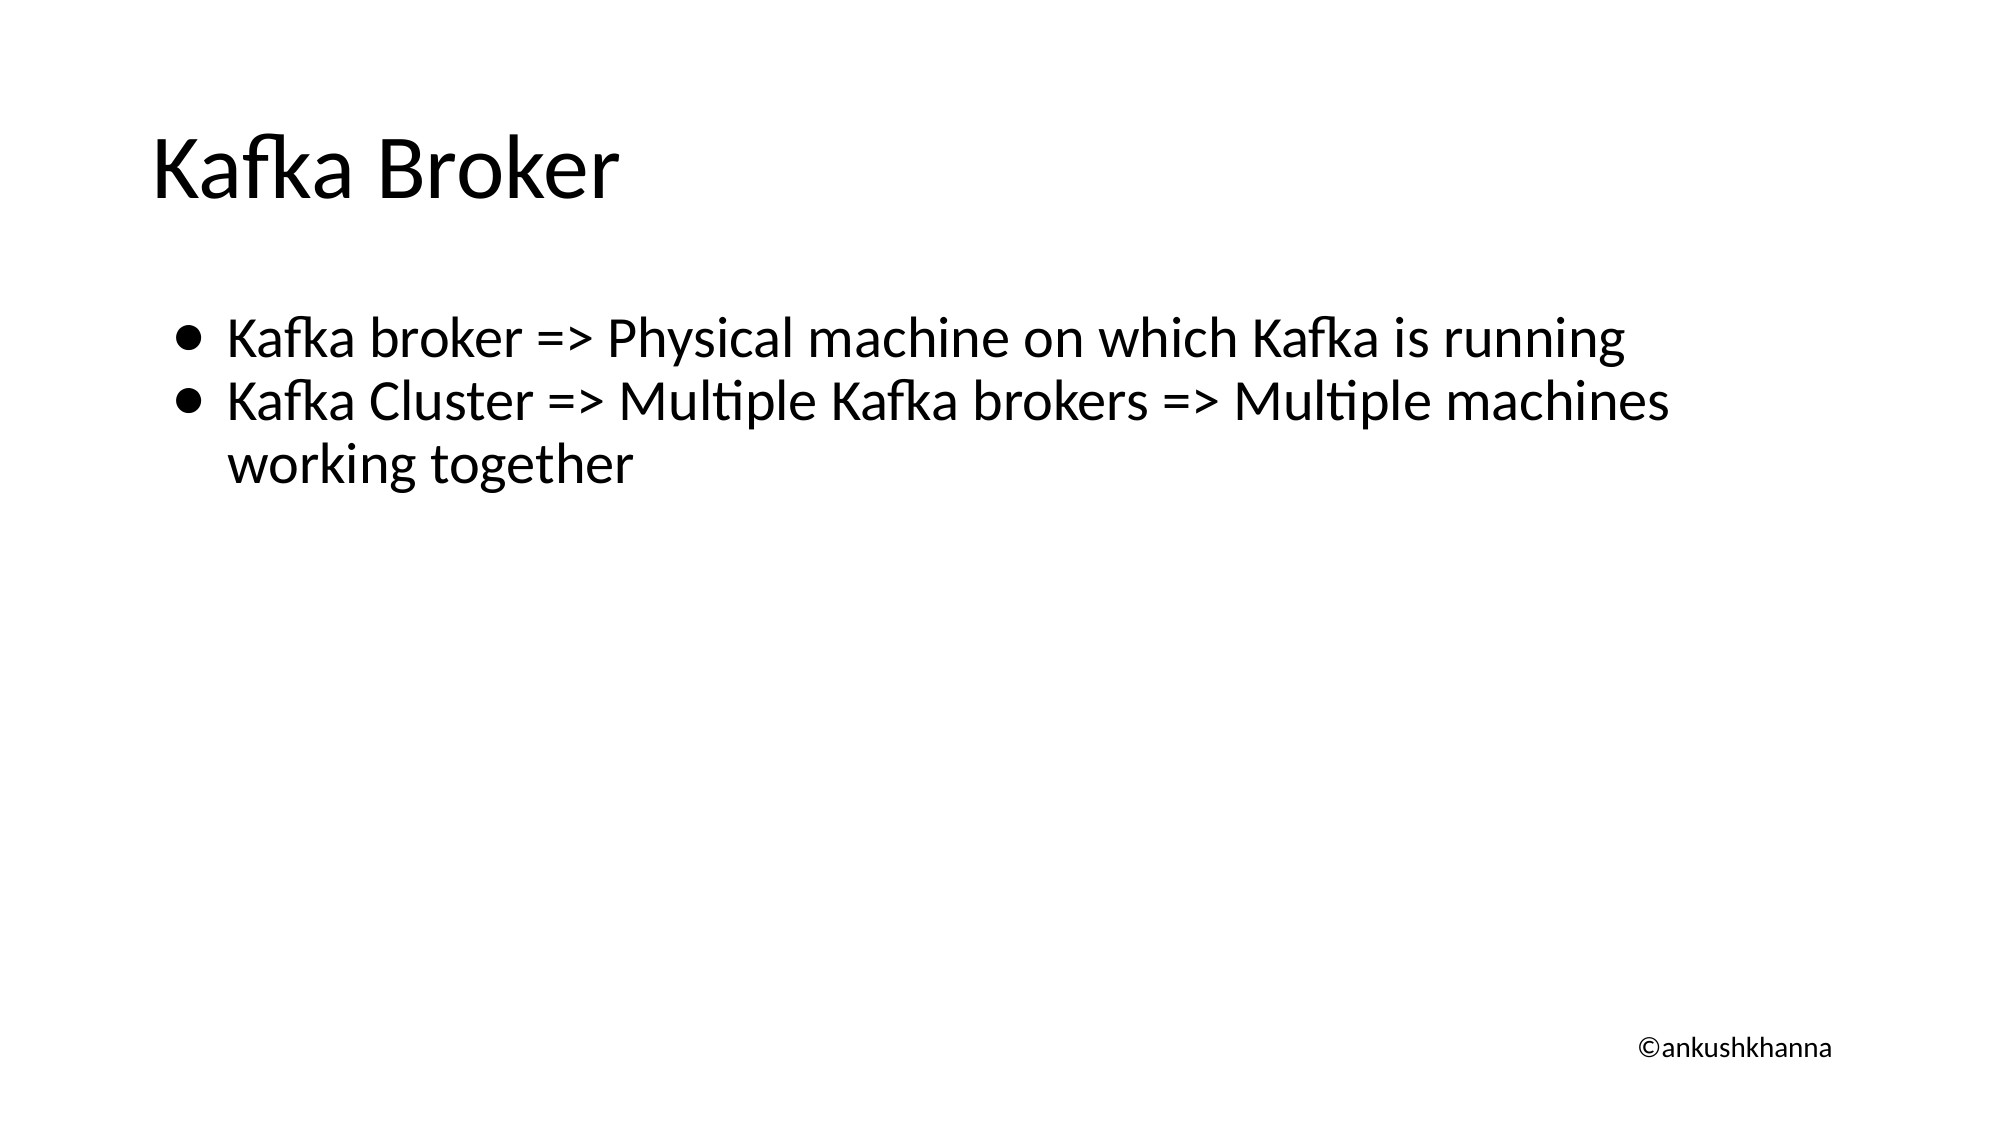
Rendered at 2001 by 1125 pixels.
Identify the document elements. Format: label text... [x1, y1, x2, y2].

title Kafka Broker [137, 59, 1863, 278]
list Kafka broker => Physical machine on which Kafka is running Kafka Cluster => Multiple Kafka brokers => Multiple machines working together [137, 299, 1863, 1014]
